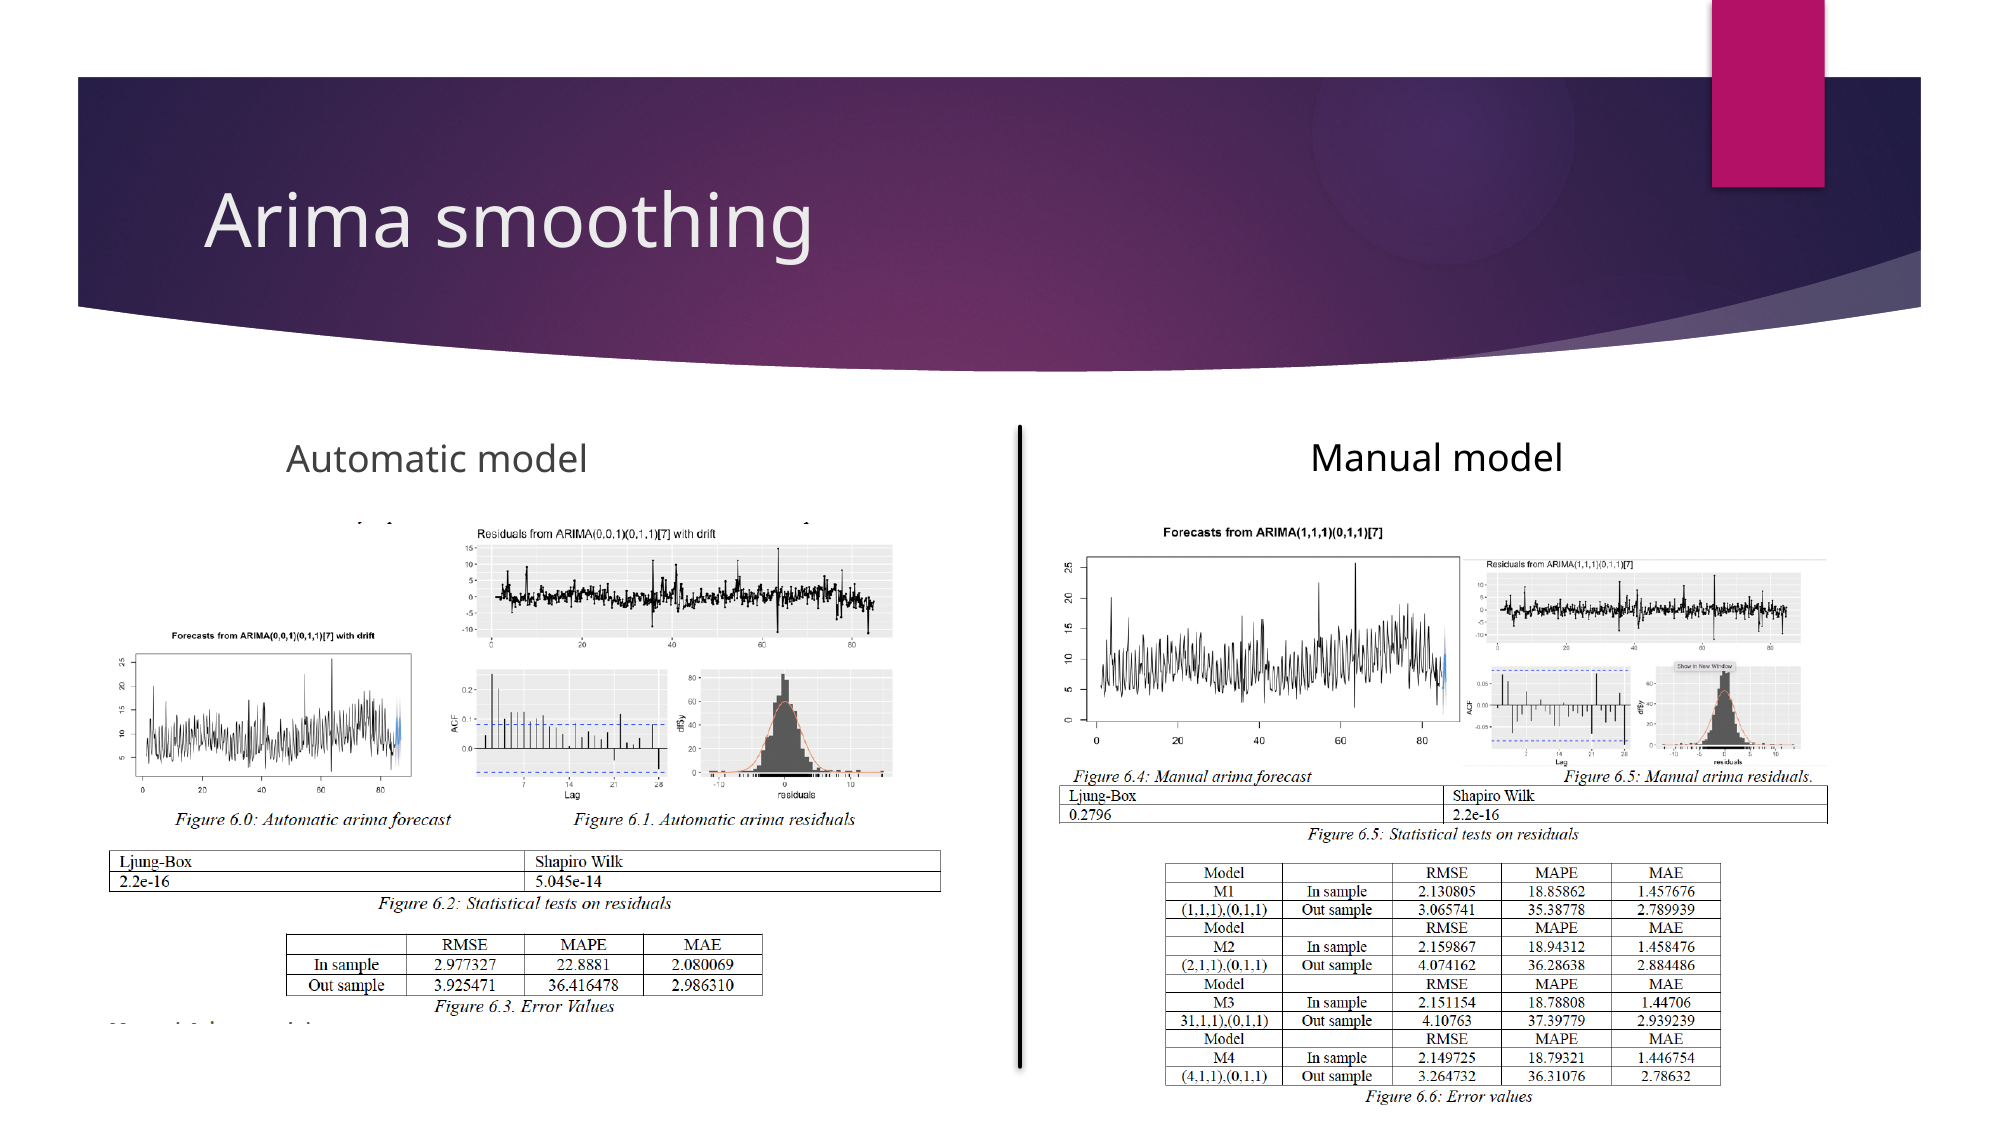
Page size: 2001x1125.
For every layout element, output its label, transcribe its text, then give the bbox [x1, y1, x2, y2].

title Arima smoothing [189, 159, 1627, 276]
list Automatic model [271, 427, 882, 507]
picture [1028, 487, 1855, 1114]
picture [73, 522, 967, 1024]
text_box Manual model [1295, 427, 1753, 485]
